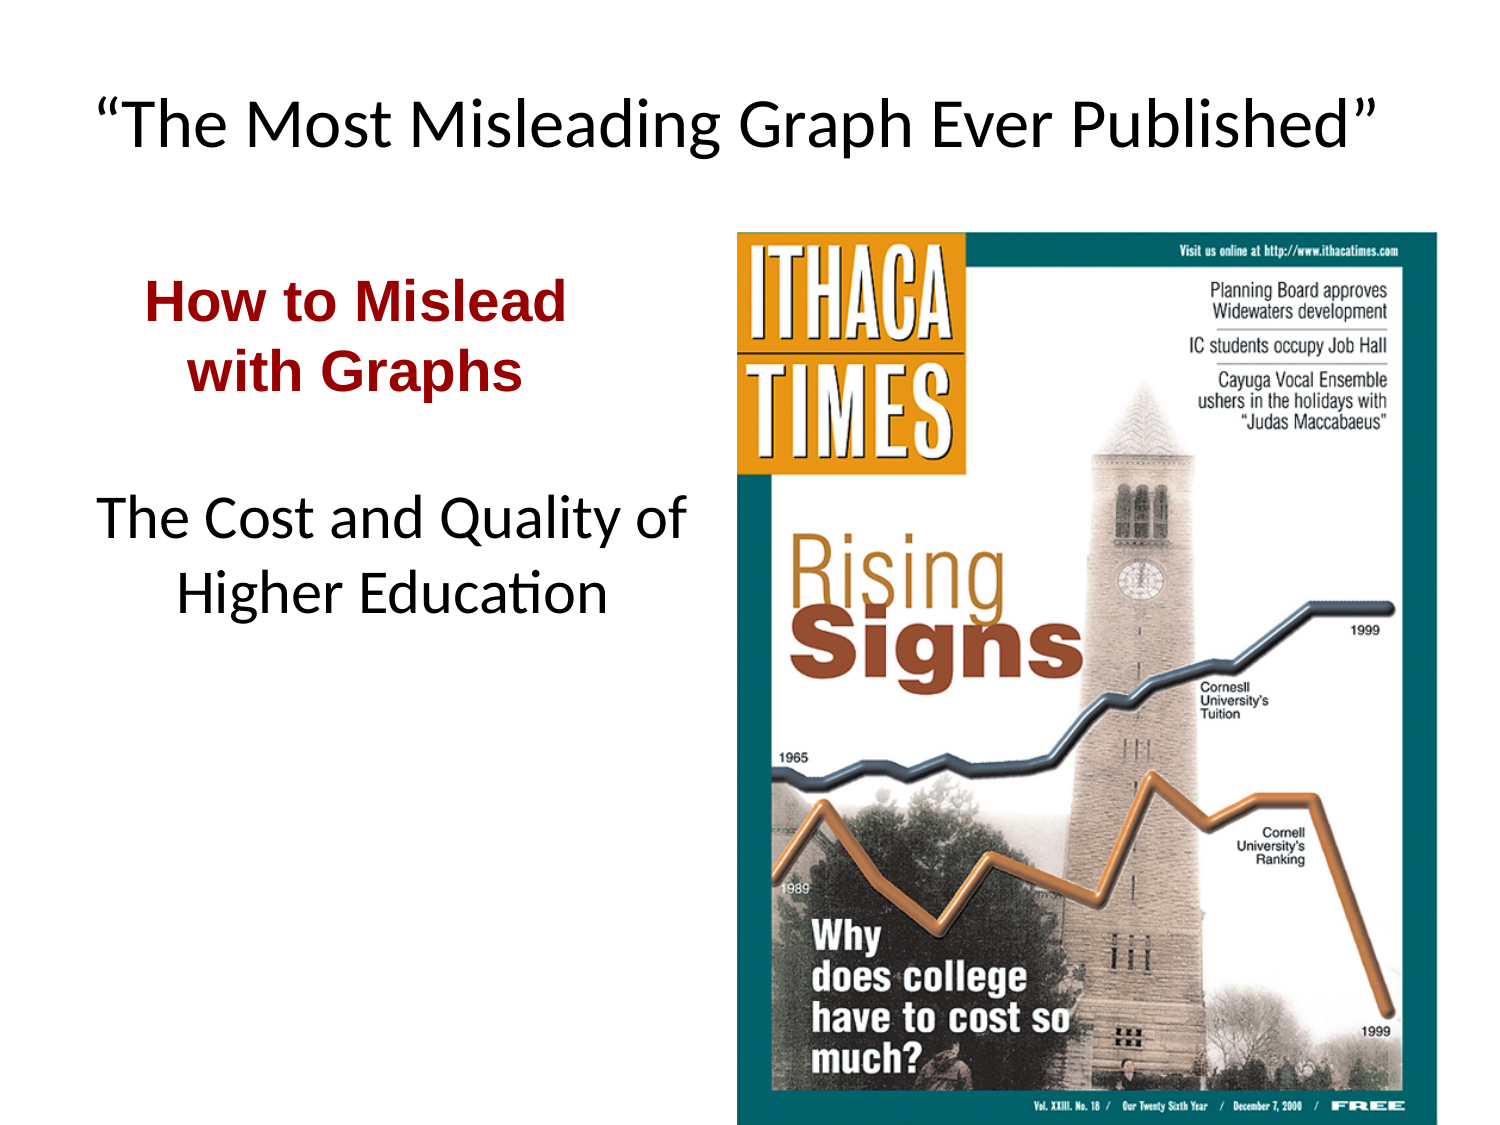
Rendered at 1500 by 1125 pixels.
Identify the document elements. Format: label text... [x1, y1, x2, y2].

picture [737, 231, 1438, 1125]
text_box How to Mislead with Graphs [75, 255, 638, 411]
title “The Most Misleading Graph Ever Published” [62, 67, 1413, 256]
text_box The Cost and Quality of Higher Education [17, 469, 732, 634]
